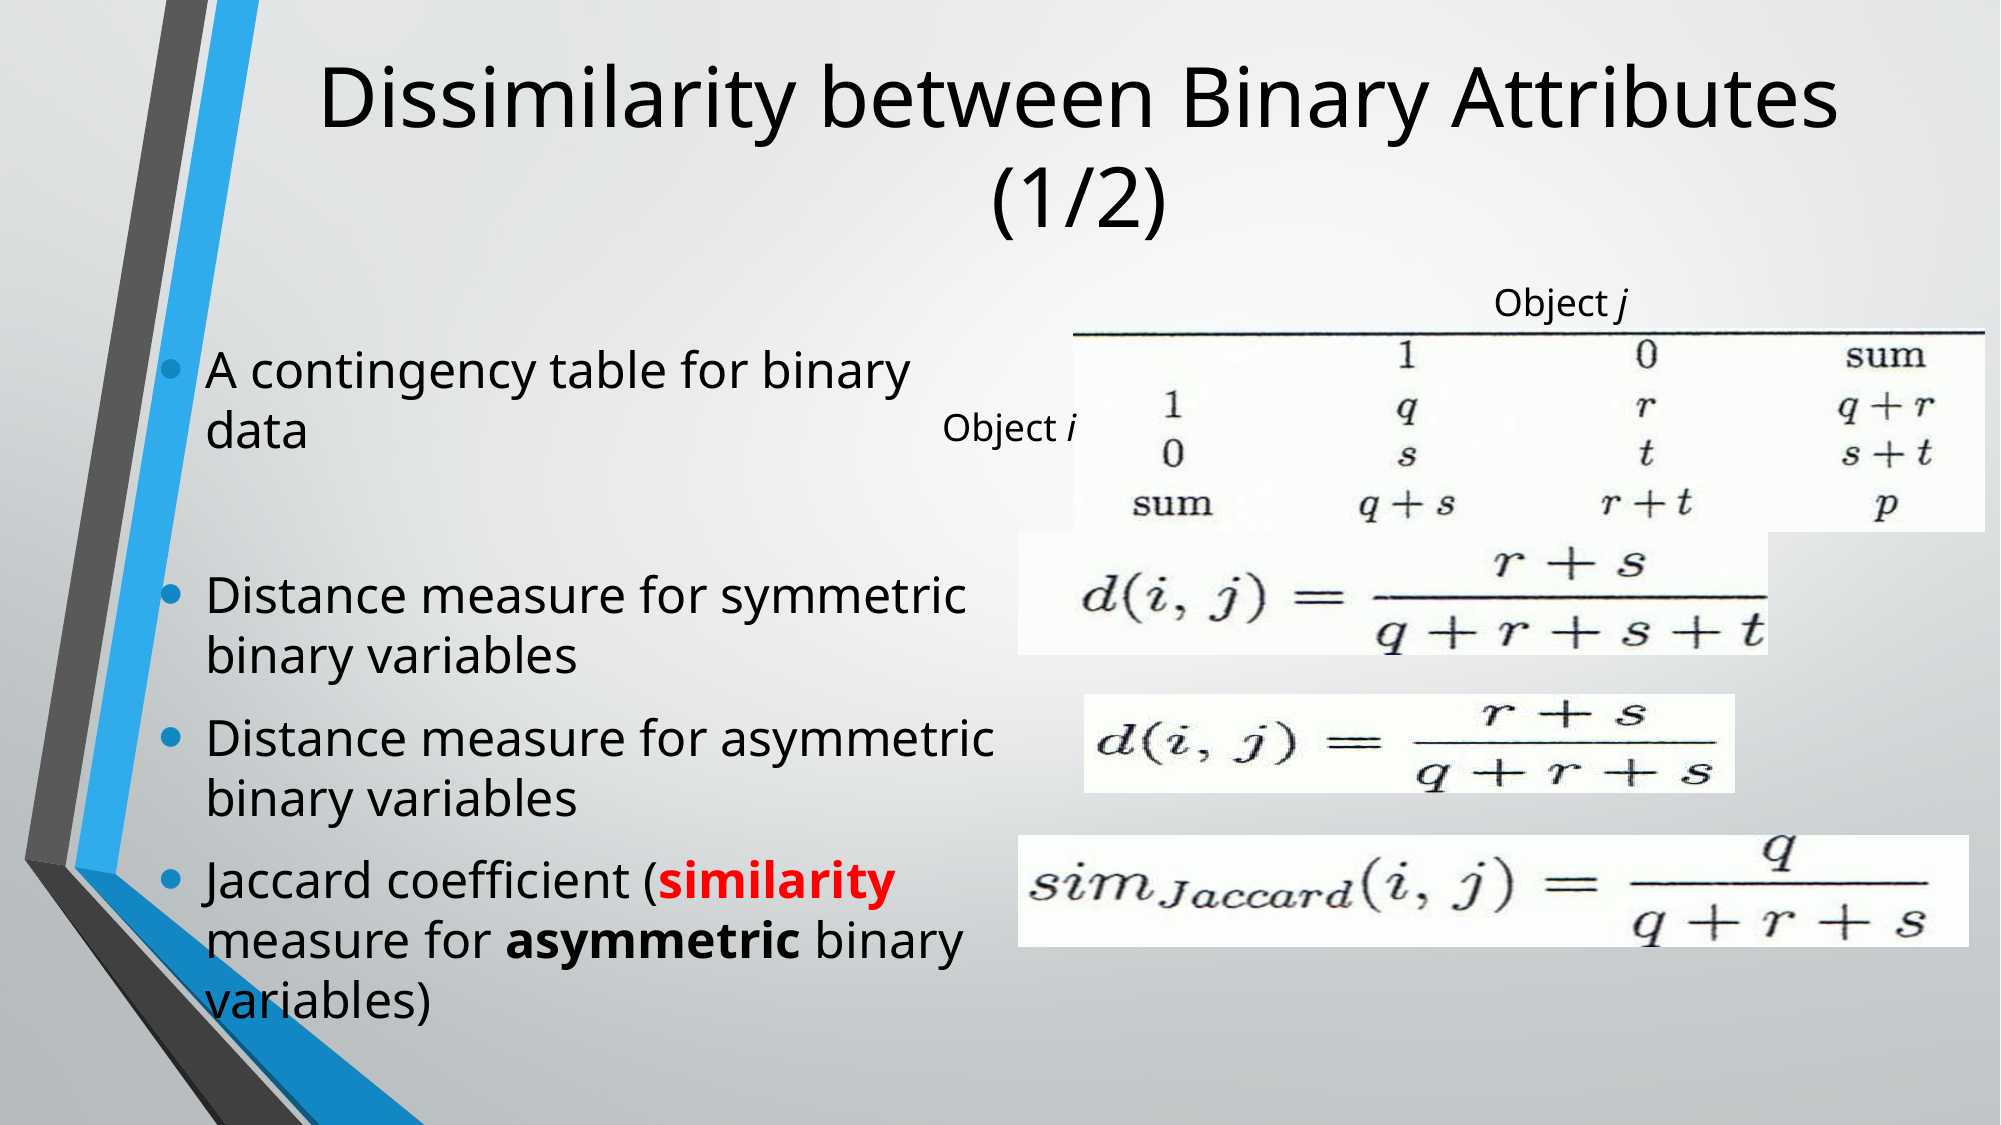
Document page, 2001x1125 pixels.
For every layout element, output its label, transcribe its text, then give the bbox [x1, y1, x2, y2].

picture [1017, 835, 1969, 947]
text_box Object i [927, 396, 1073, 457]
title Dissimilarity between Binary Attributes (1/2) [257, 0, 1902, 288]
picture [1084, 693, 1735, 793]
text_box Object j [1478, 271, 1643, 328]
list A contingency table for binary data Distance measure for symmetric binary variables Distance measure for asymmetric binary variables Jaccard coefficient (similarity measure for asymmetric binary variables) [143, 331, 1036, 1114]
picture [1017, 328, 1985, 655]
